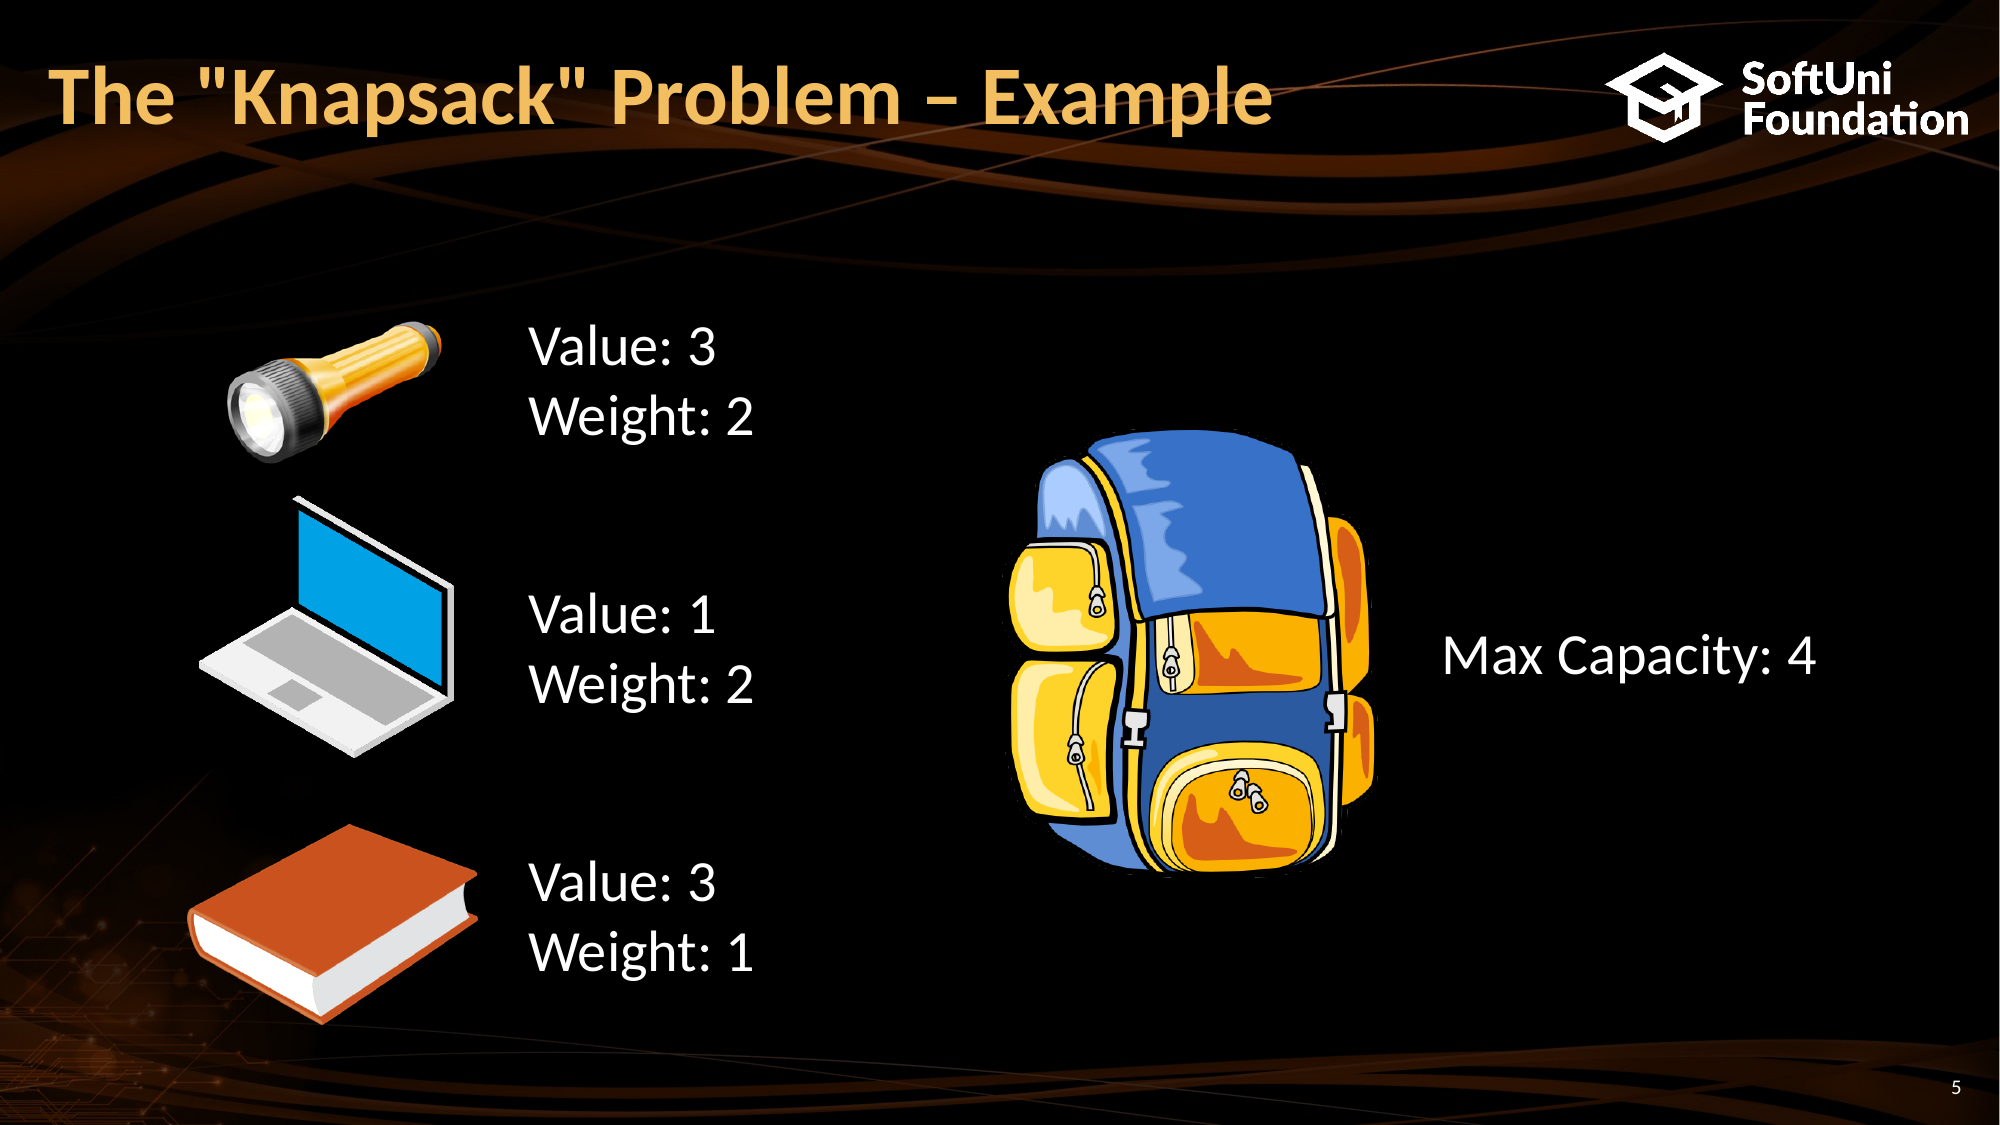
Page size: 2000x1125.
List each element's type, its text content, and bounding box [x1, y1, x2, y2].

text_box Value: 3 Weight: 2 [513, 299, 771, 455]
picture [0, 0, 2000, 1125]
text_box Value: 1 Weight: 2 [513, 567, 771, 723]
text_box Value: 3 Weight: 1 [513, 835, 771, 990]
text_box Max Capacity: 4 [1427, 608, 1832, 694]
title The "Knapsack" Problem – Example [30, 6, 1602, 189]
slide_number 5 [1897, 1070, 1968, 1103]
